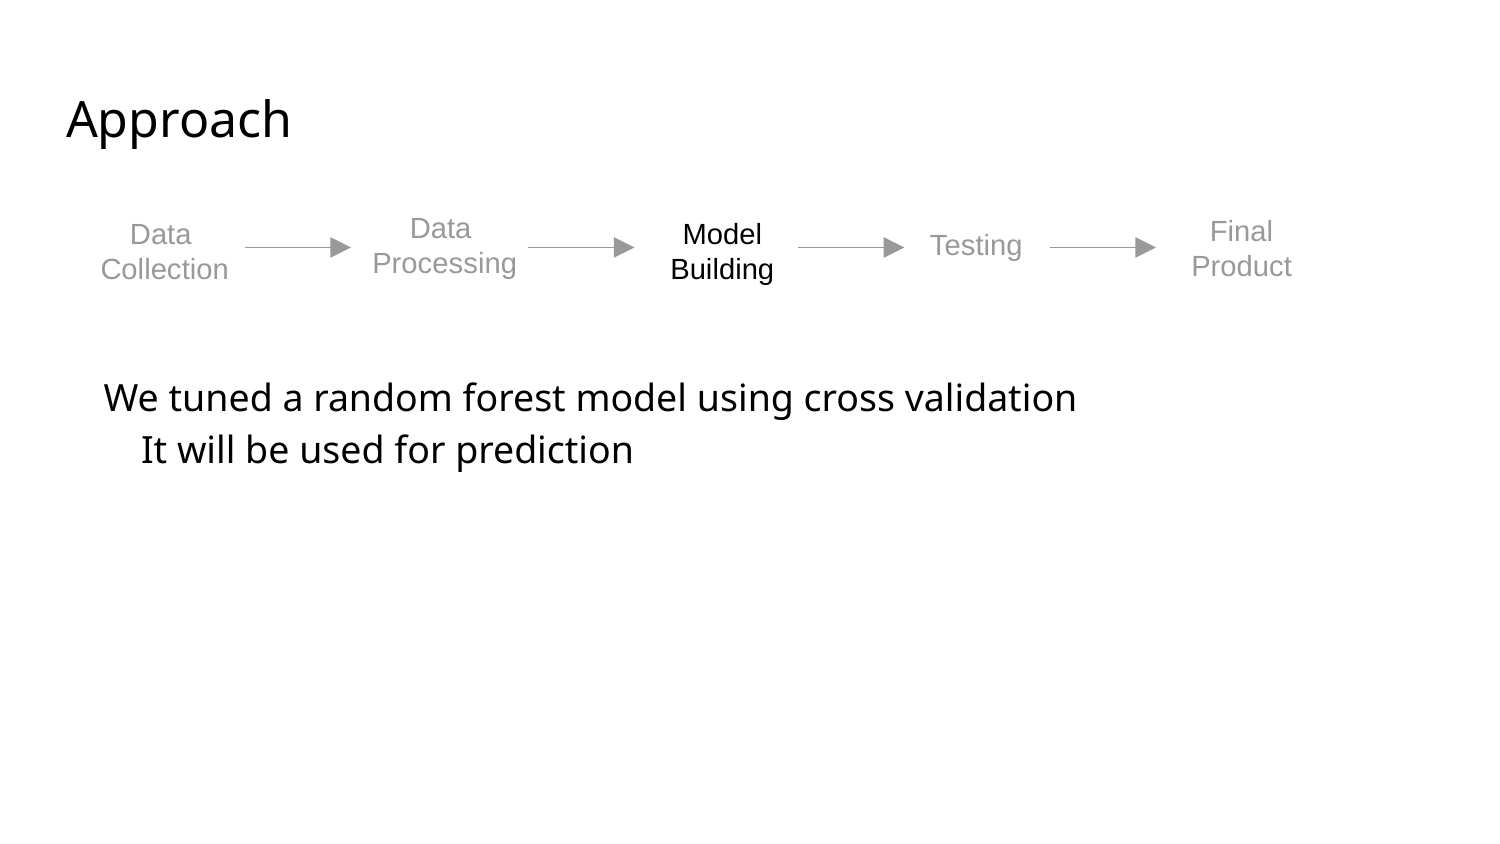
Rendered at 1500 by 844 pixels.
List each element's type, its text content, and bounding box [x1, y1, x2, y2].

title Approach [51, 72, 1449, 167]
list We tuned a random forest model using cross validation It will be used for prediction [51, 189, 1449, 750]
